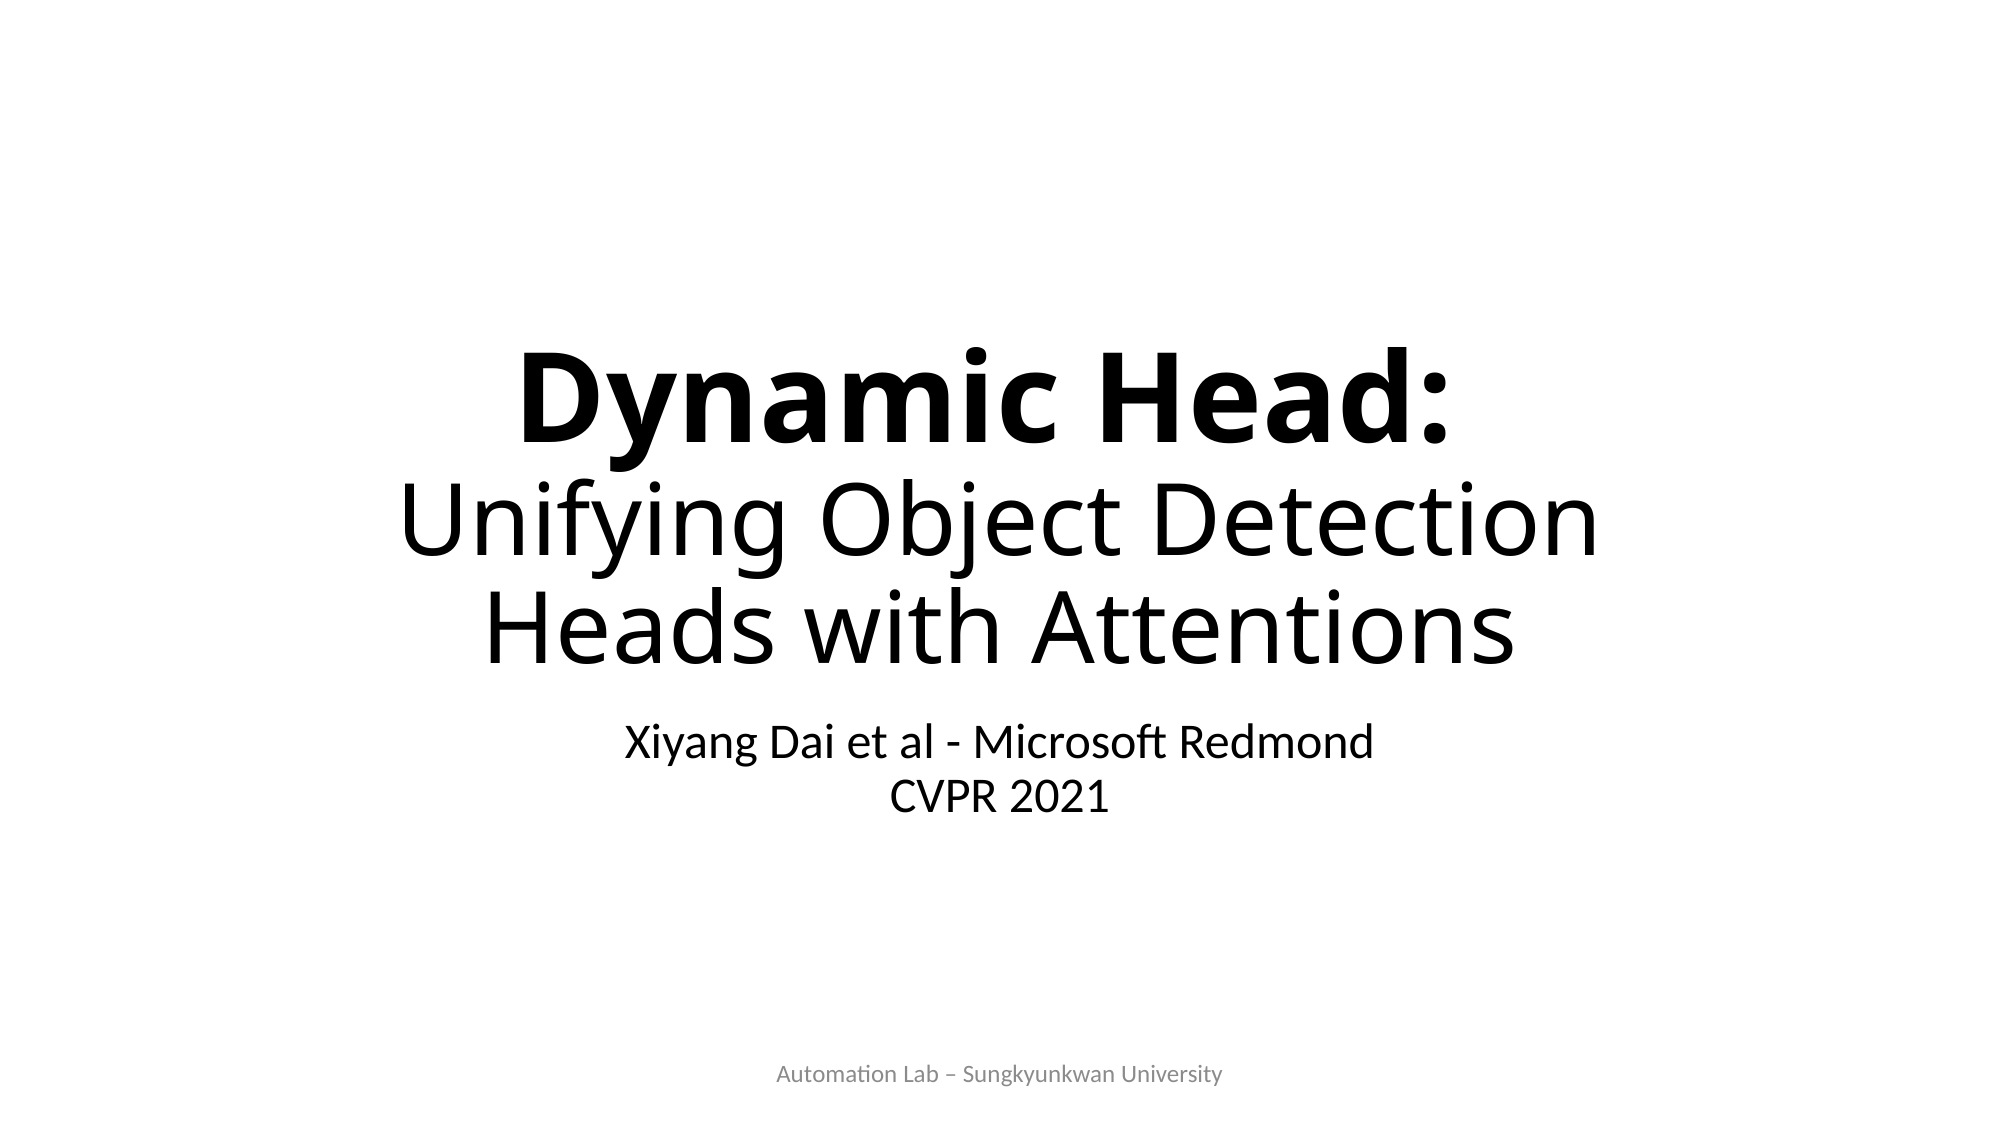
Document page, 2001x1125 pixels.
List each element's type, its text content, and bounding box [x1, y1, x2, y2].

footer Automation Lab – Sungkyunkwan University [662, 1042, 1338, 1103]
title Dynamic Head: Unifying Object Detection Heads with Attentions [249, 301, 1750, 693]
subtitle Xiyang Dai et al - Microsoft Redmond CVPR 2021 [249, 708, 1750, 980]
